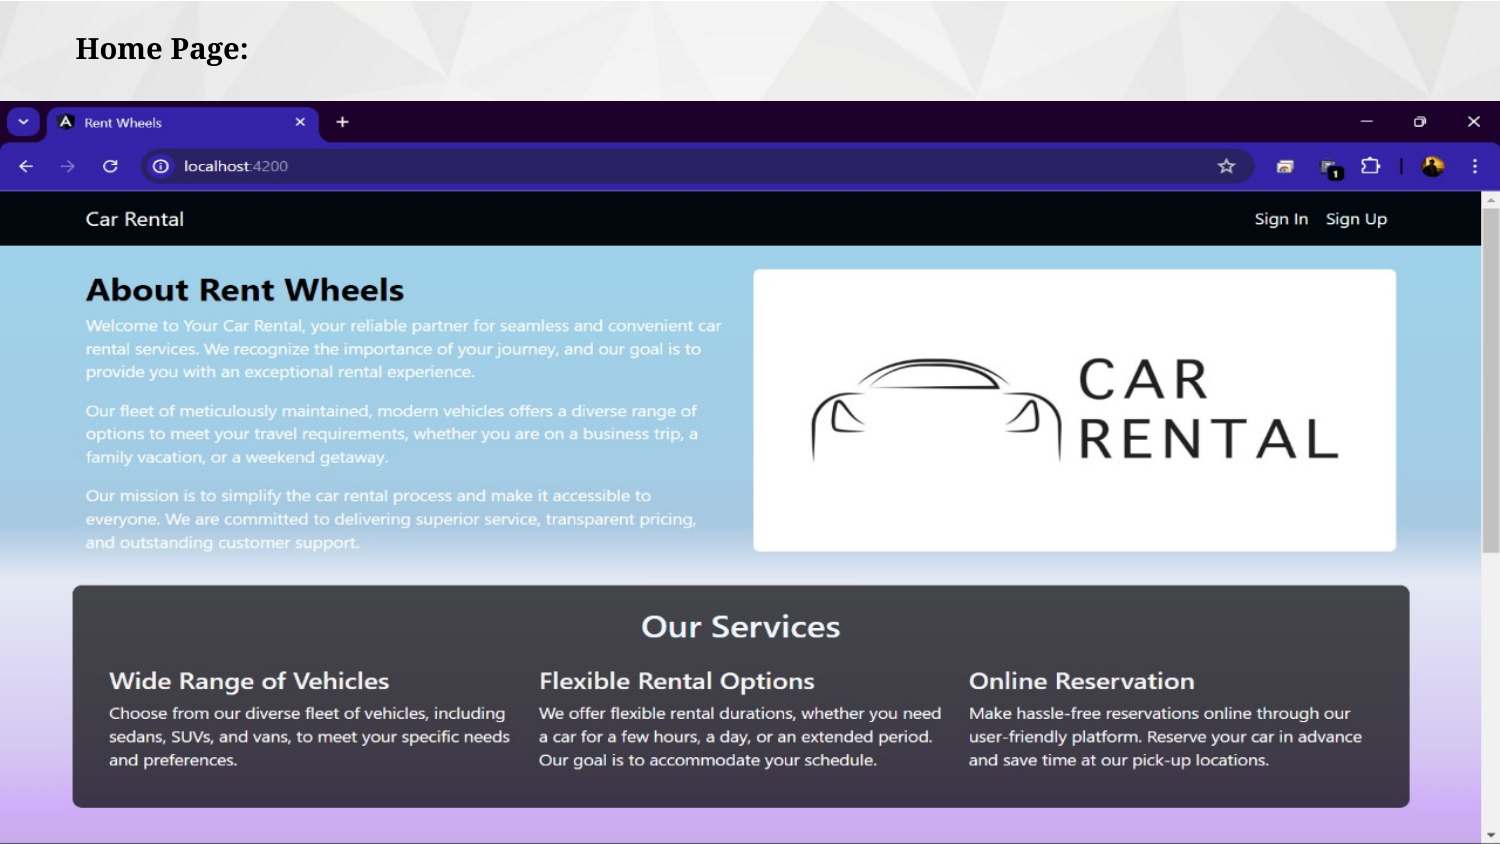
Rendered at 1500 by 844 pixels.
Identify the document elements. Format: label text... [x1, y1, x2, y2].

text_box Home Page: [60, 22, 646, 73]
picture [0, 1, 1500, 844]
